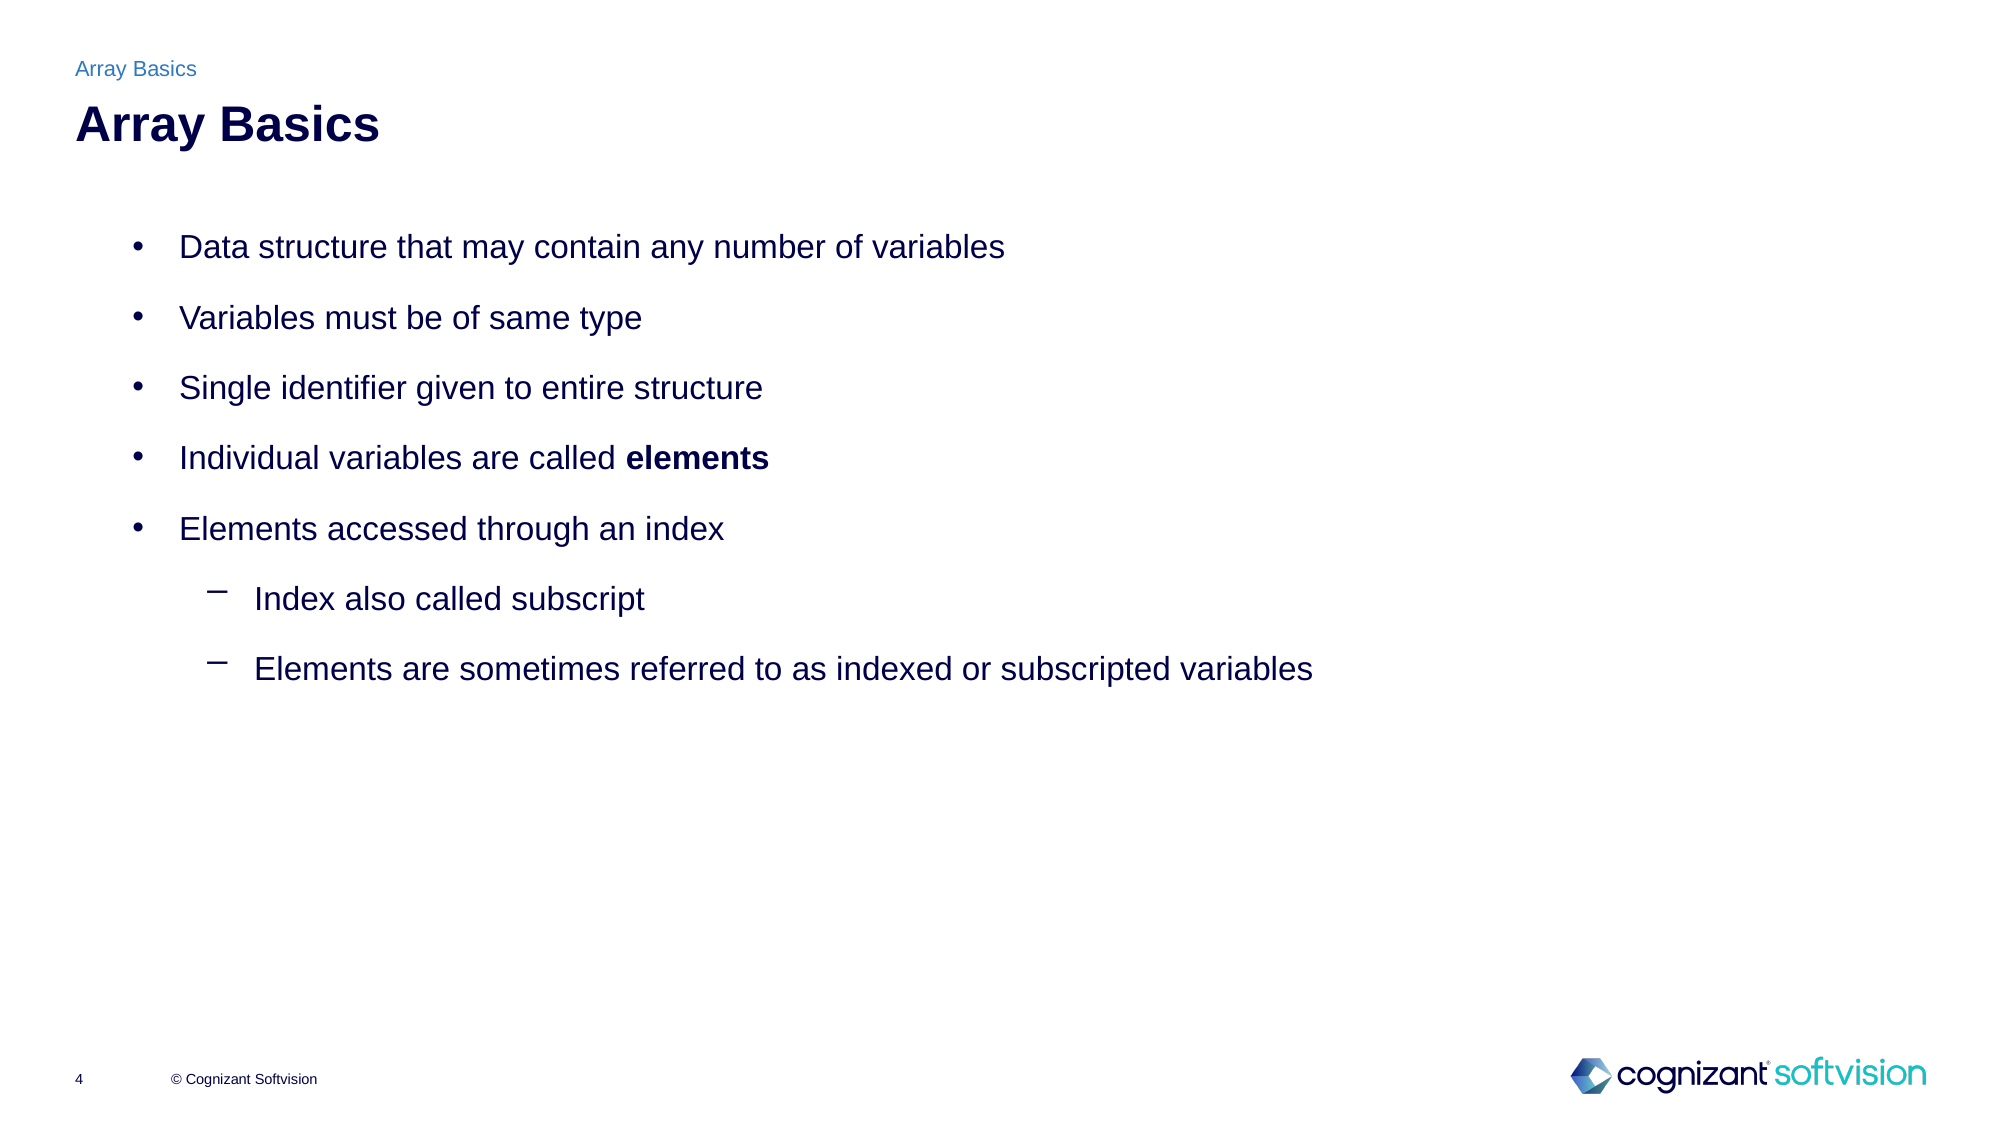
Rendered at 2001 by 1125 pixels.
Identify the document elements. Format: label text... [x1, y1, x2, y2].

slide_number 4 [75, 1056, 133, 1088]
picture [1553, 1041, 1943, 1111]
footer © Cognizant Softvision [171, 1056, 368, 1088]
list Data structure that may contain any number of variables Variables must be of same type Single identifier given to entire structure Individual variables are called elements Elements accessed through an index Index also called subscript Elements are sometimes referred to as indexed or subscripted variables [75, 205, 1848, 894]
title Array Basics [75, 93, 1848, 142]
text_box Array Basics [75, 54, 1850, 93]
